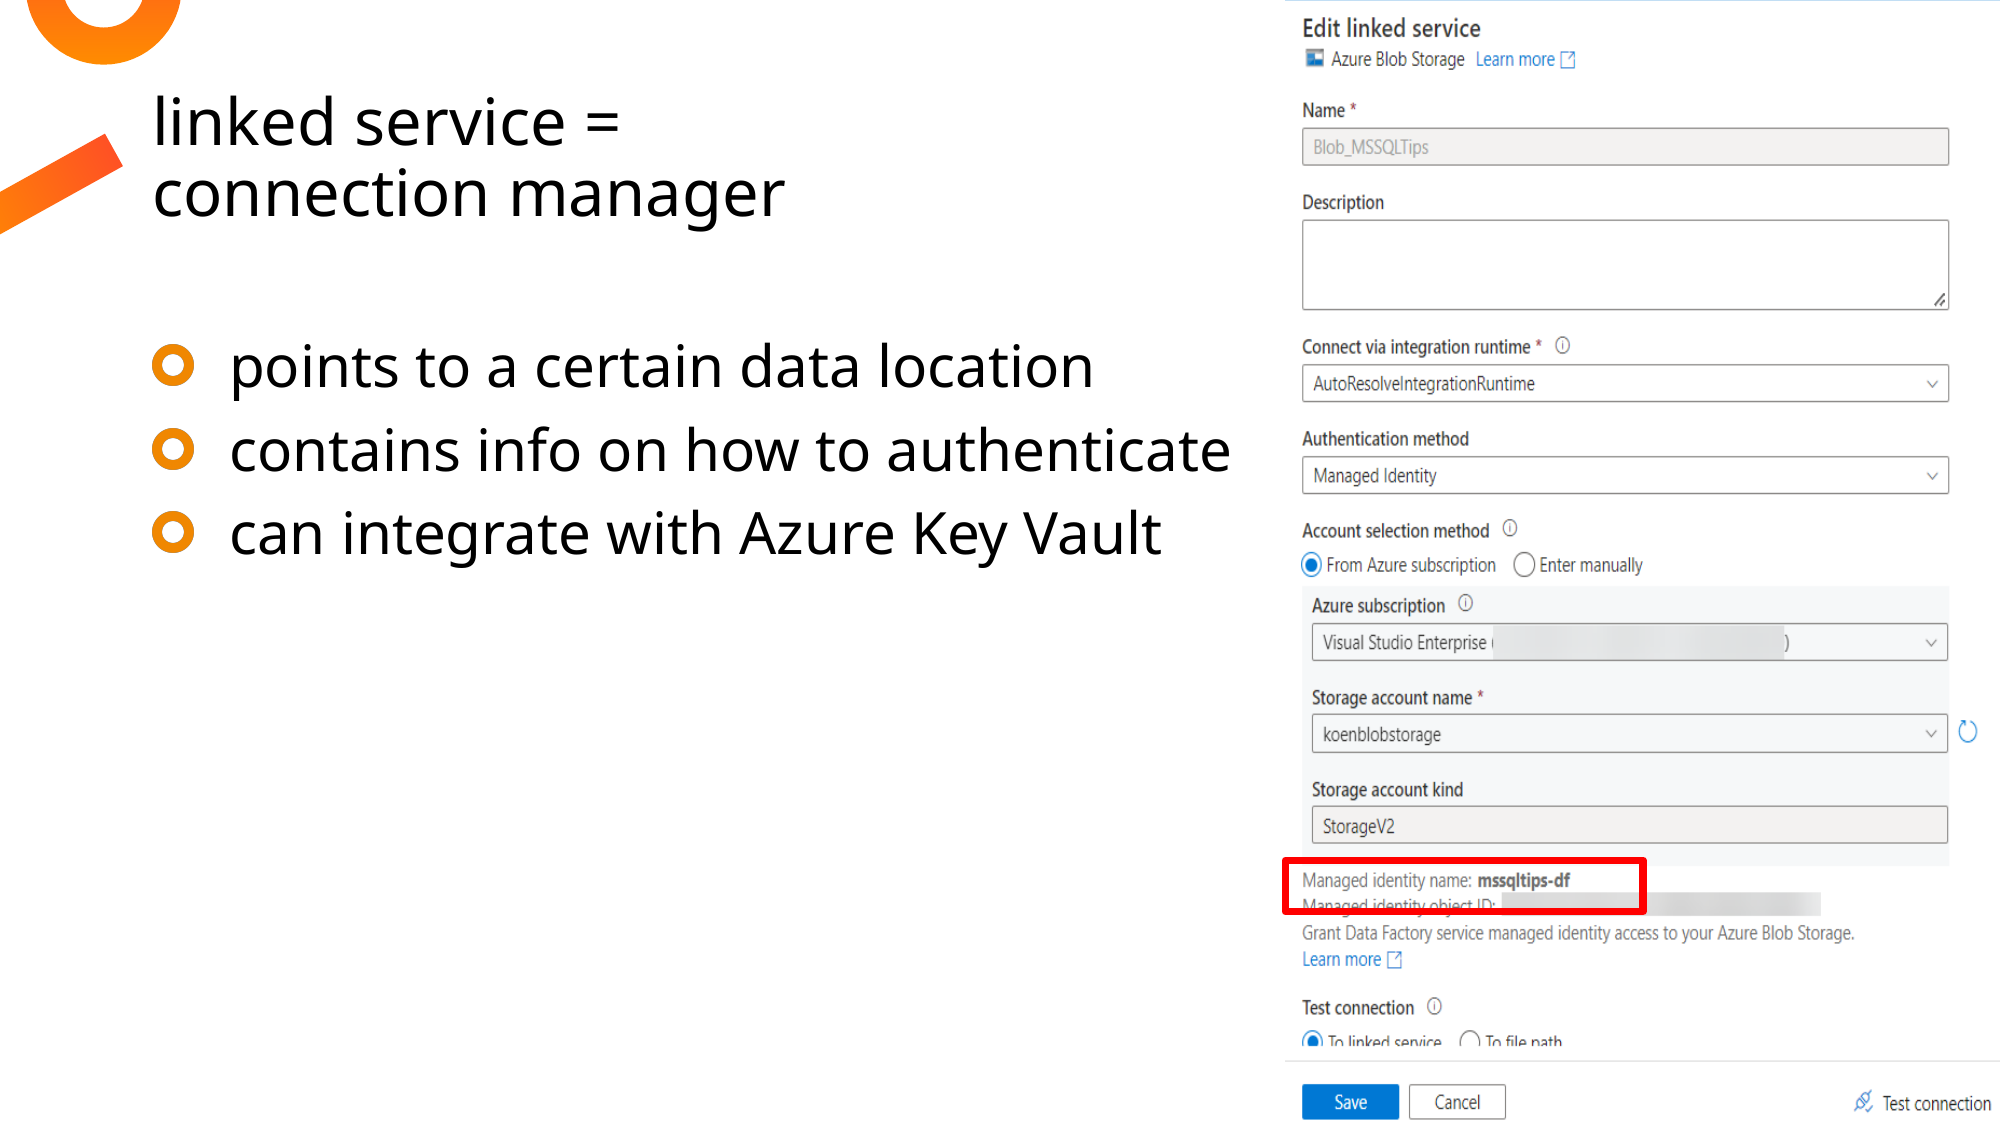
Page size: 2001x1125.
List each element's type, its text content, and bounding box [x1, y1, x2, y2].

picture [1285, 0, 2000, 1125]
picture [152, 428, 194, 470]
title linked service = connection manager [137, 82, 1285, 239]
list points to a certain data location contains info on how to authenticate can integrate with Azure Key Vault [137, 239, 1285, 1014]
picture [152, 344, 194, 386]
picture [152, 511, 194, 553]
